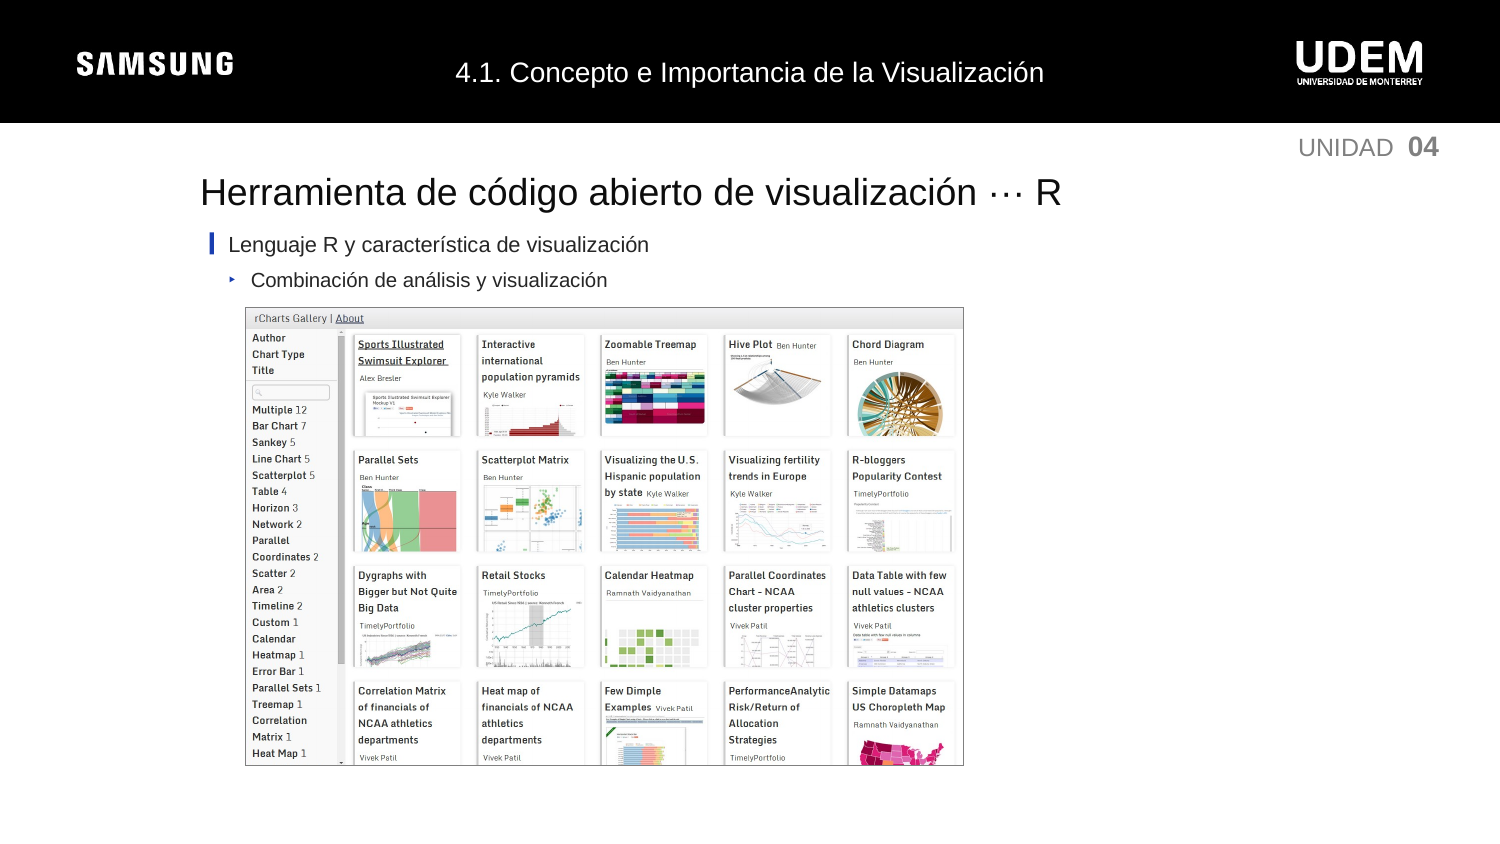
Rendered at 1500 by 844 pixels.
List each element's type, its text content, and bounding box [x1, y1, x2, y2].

picture [0, 0, 1500, 844]
text_box [245, 307, 964, 766]
text_box UNIDAD 04 [1289, 127, 1439, 162]
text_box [209, 230, 1291, 258]
text_box Combinación de análisis y visualización [227, 258, 1291, 301]
text_box 4.1. Concepto e Importancia de la Visualización [279, 54, 1221, 88]
text_box Herramienta de código abierto de visualización ··· R [199, 167, 1309, 214]
